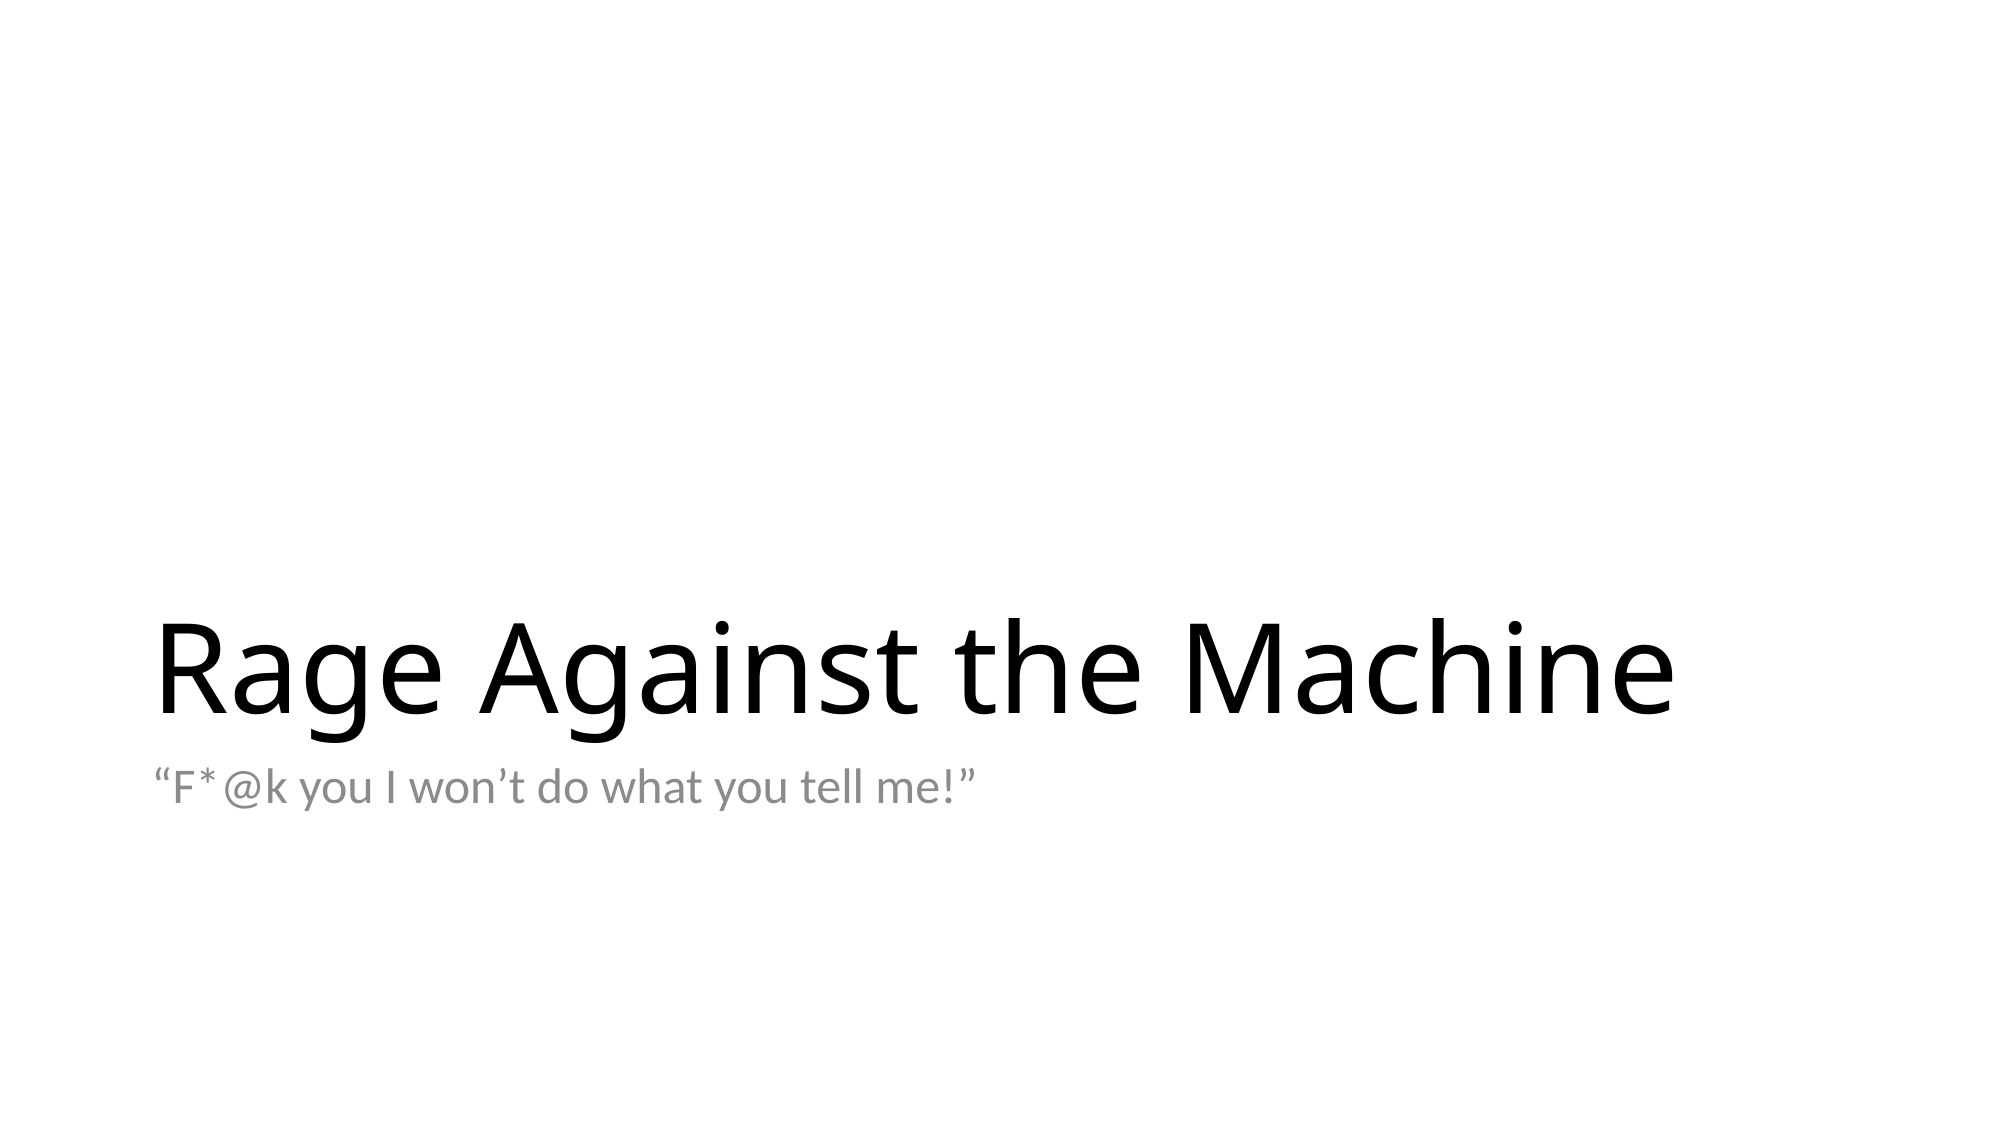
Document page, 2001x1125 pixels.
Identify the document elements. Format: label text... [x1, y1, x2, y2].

title Rage Against the Machine [136, 280, 1862, 749]
list “F*@k you I won’t do what you tell me!” [136, 752, 1862, 999]
